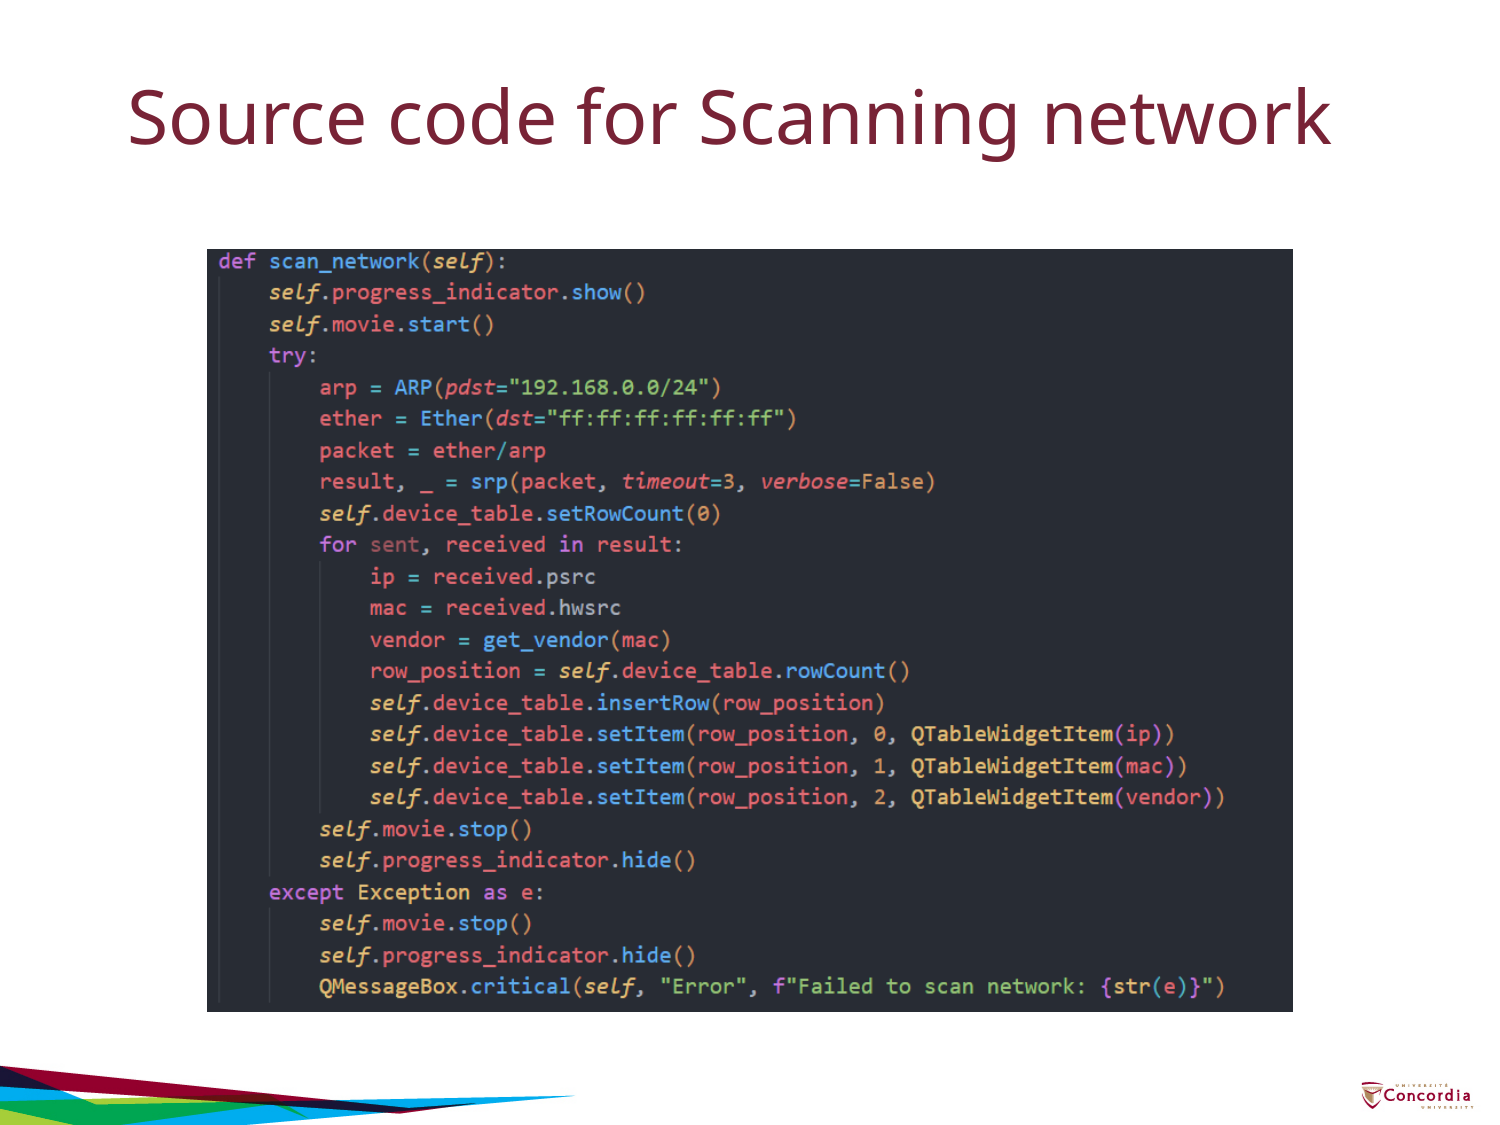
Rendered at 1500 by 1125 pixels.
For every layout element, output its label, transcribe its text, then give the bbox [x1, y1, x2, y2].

title Source code for Scanning network [112, 62, 1388, 250]
picture [0, 0, 1500, 1125]
